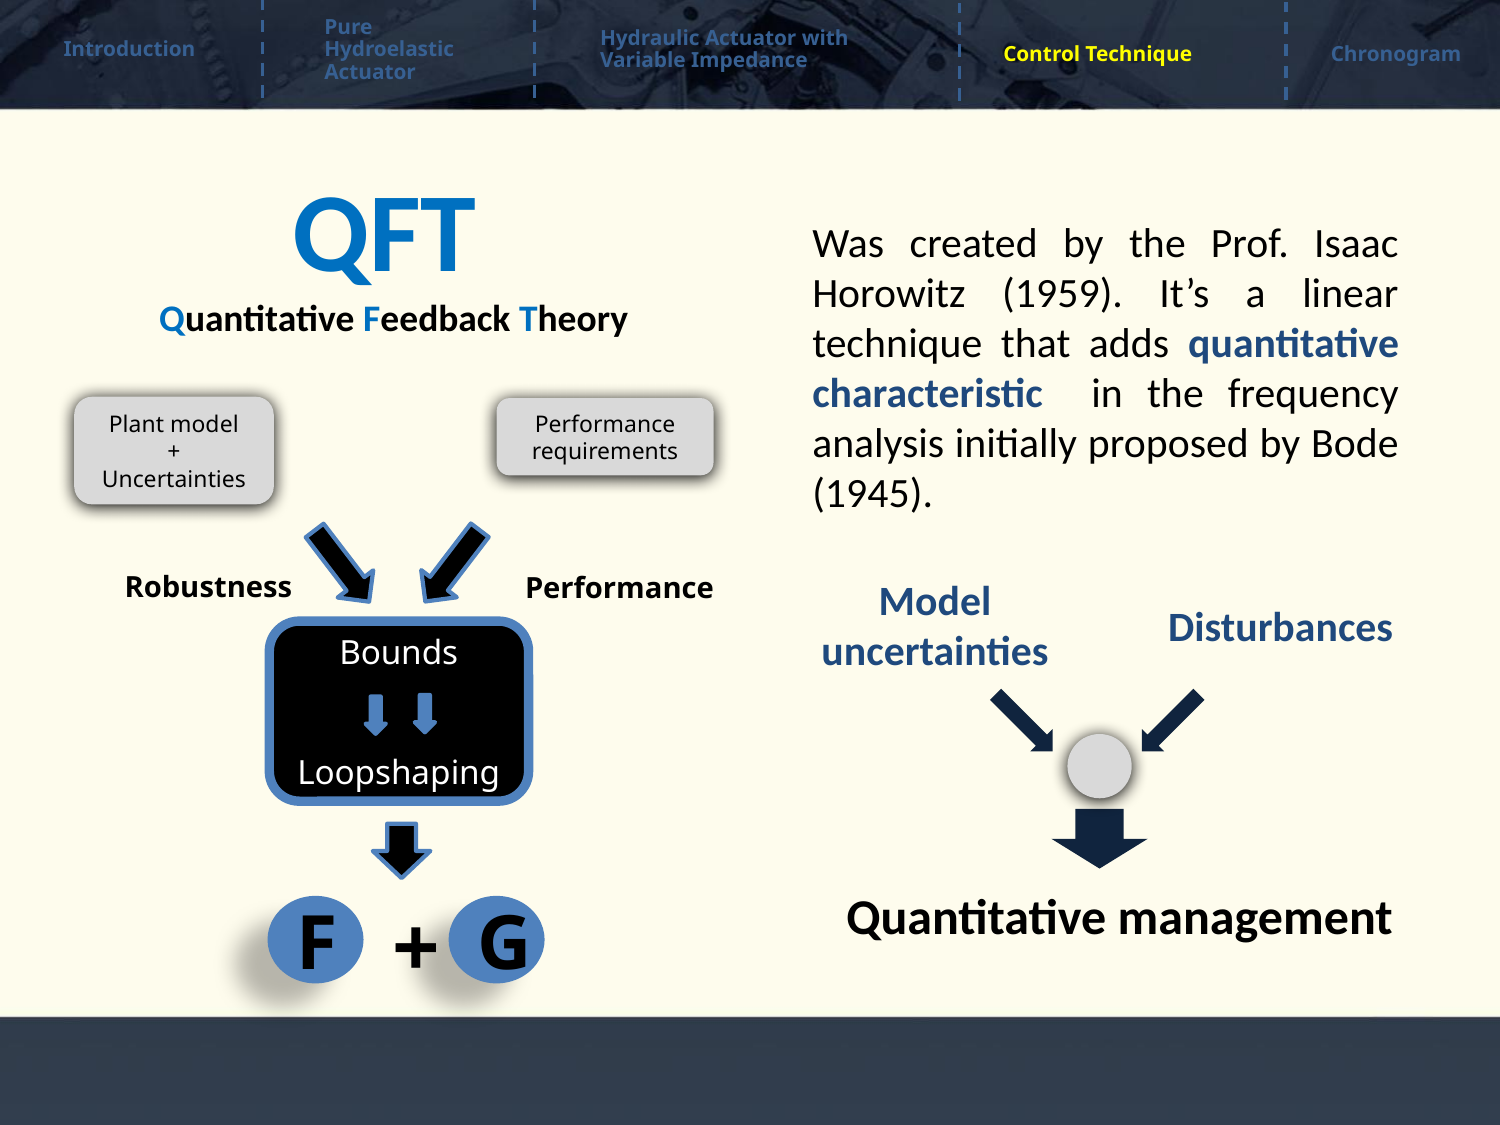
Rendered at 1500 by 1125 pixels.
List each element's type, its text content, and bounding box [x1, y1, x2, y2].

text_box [73, 396, 733, 1004]
picture [0, 0, 1500, 1125]
text_box Pure Hydroelastic Actuator [283, 5, 524, 95]
text_box Chronogram [1290, 14, 1500, 95]
text_box Hydraulic Actuator with Variable Impedance [559, 5, 923, 95]
text_box Quantitative Feedback Theory [109, 264, 678, 347]
text_box QFT [277, 83, 492, 264]
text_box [784, 566, 1456, 954]
text_box Introduction [23, 15, 240, 83]
text_box Was created by the Prof. Isaac Horowitz (1959). It’s a linear technique that adds quantitative characteristic in the frequency analysis initially proposed by Bode (1945). [797, 208, 1414, 524]
text_box Control Technique [962, 15, 1260, 95]
